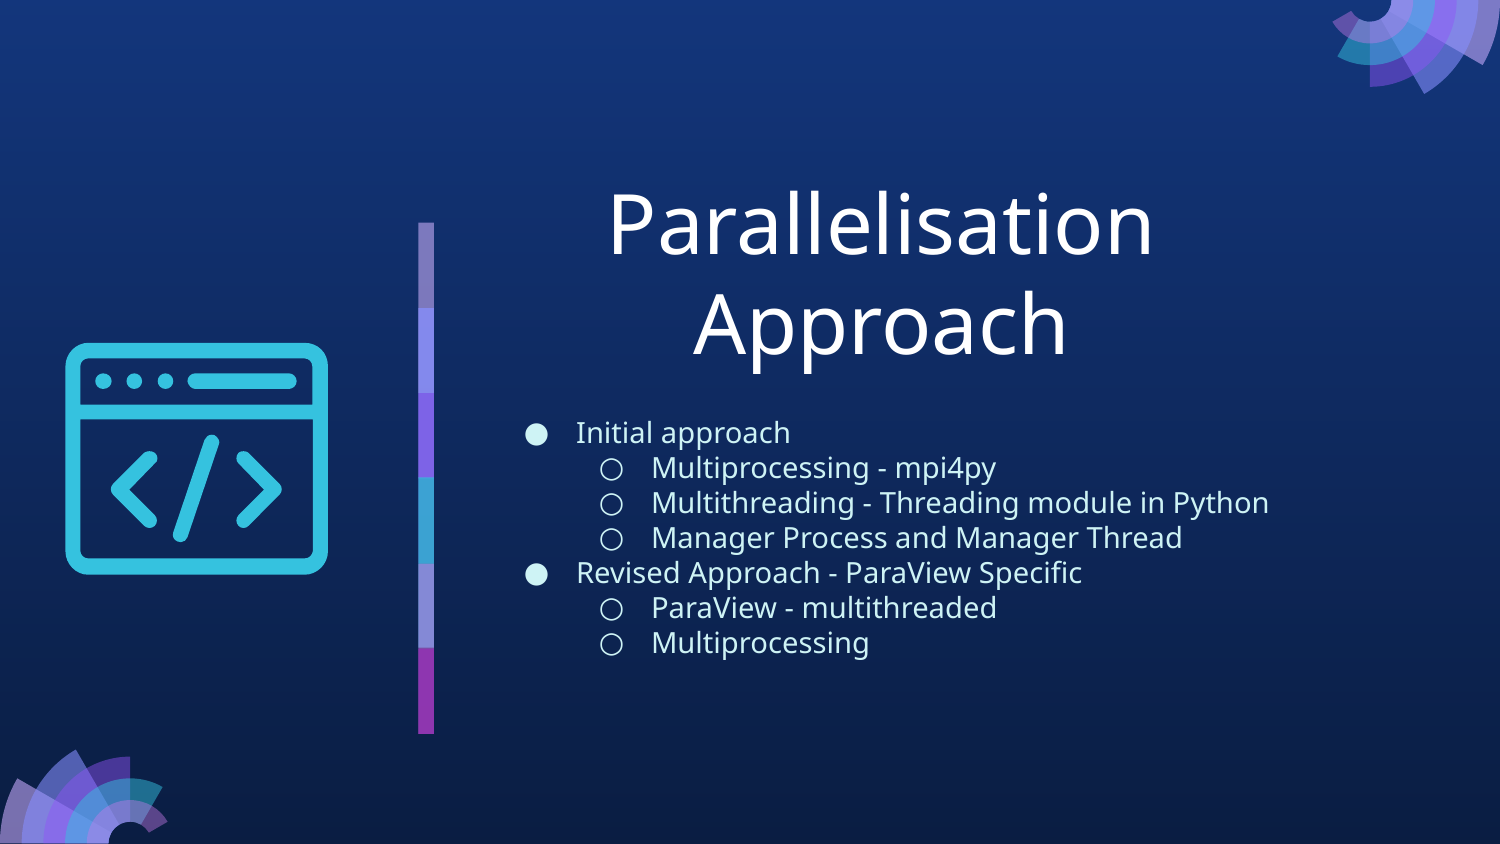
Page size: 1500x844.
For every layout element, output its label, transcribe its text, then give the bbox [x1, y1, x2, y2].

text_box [1331, 0, 1500, 95]
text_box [0, 749, 168, 844]
title Parallelisation Approach [418, 191, 1345, 351]
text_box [418, 222, 435, 735]
list Initial approach Multiprocessing - mpi4py Multithreading - Threading module in Python Manager Process and Manager Thread Revised Approach - ParaView Specific ParaView - multithreaded Multiprocessing [486, 399, 1401, 696]
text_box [65, 342, 329, 575]
